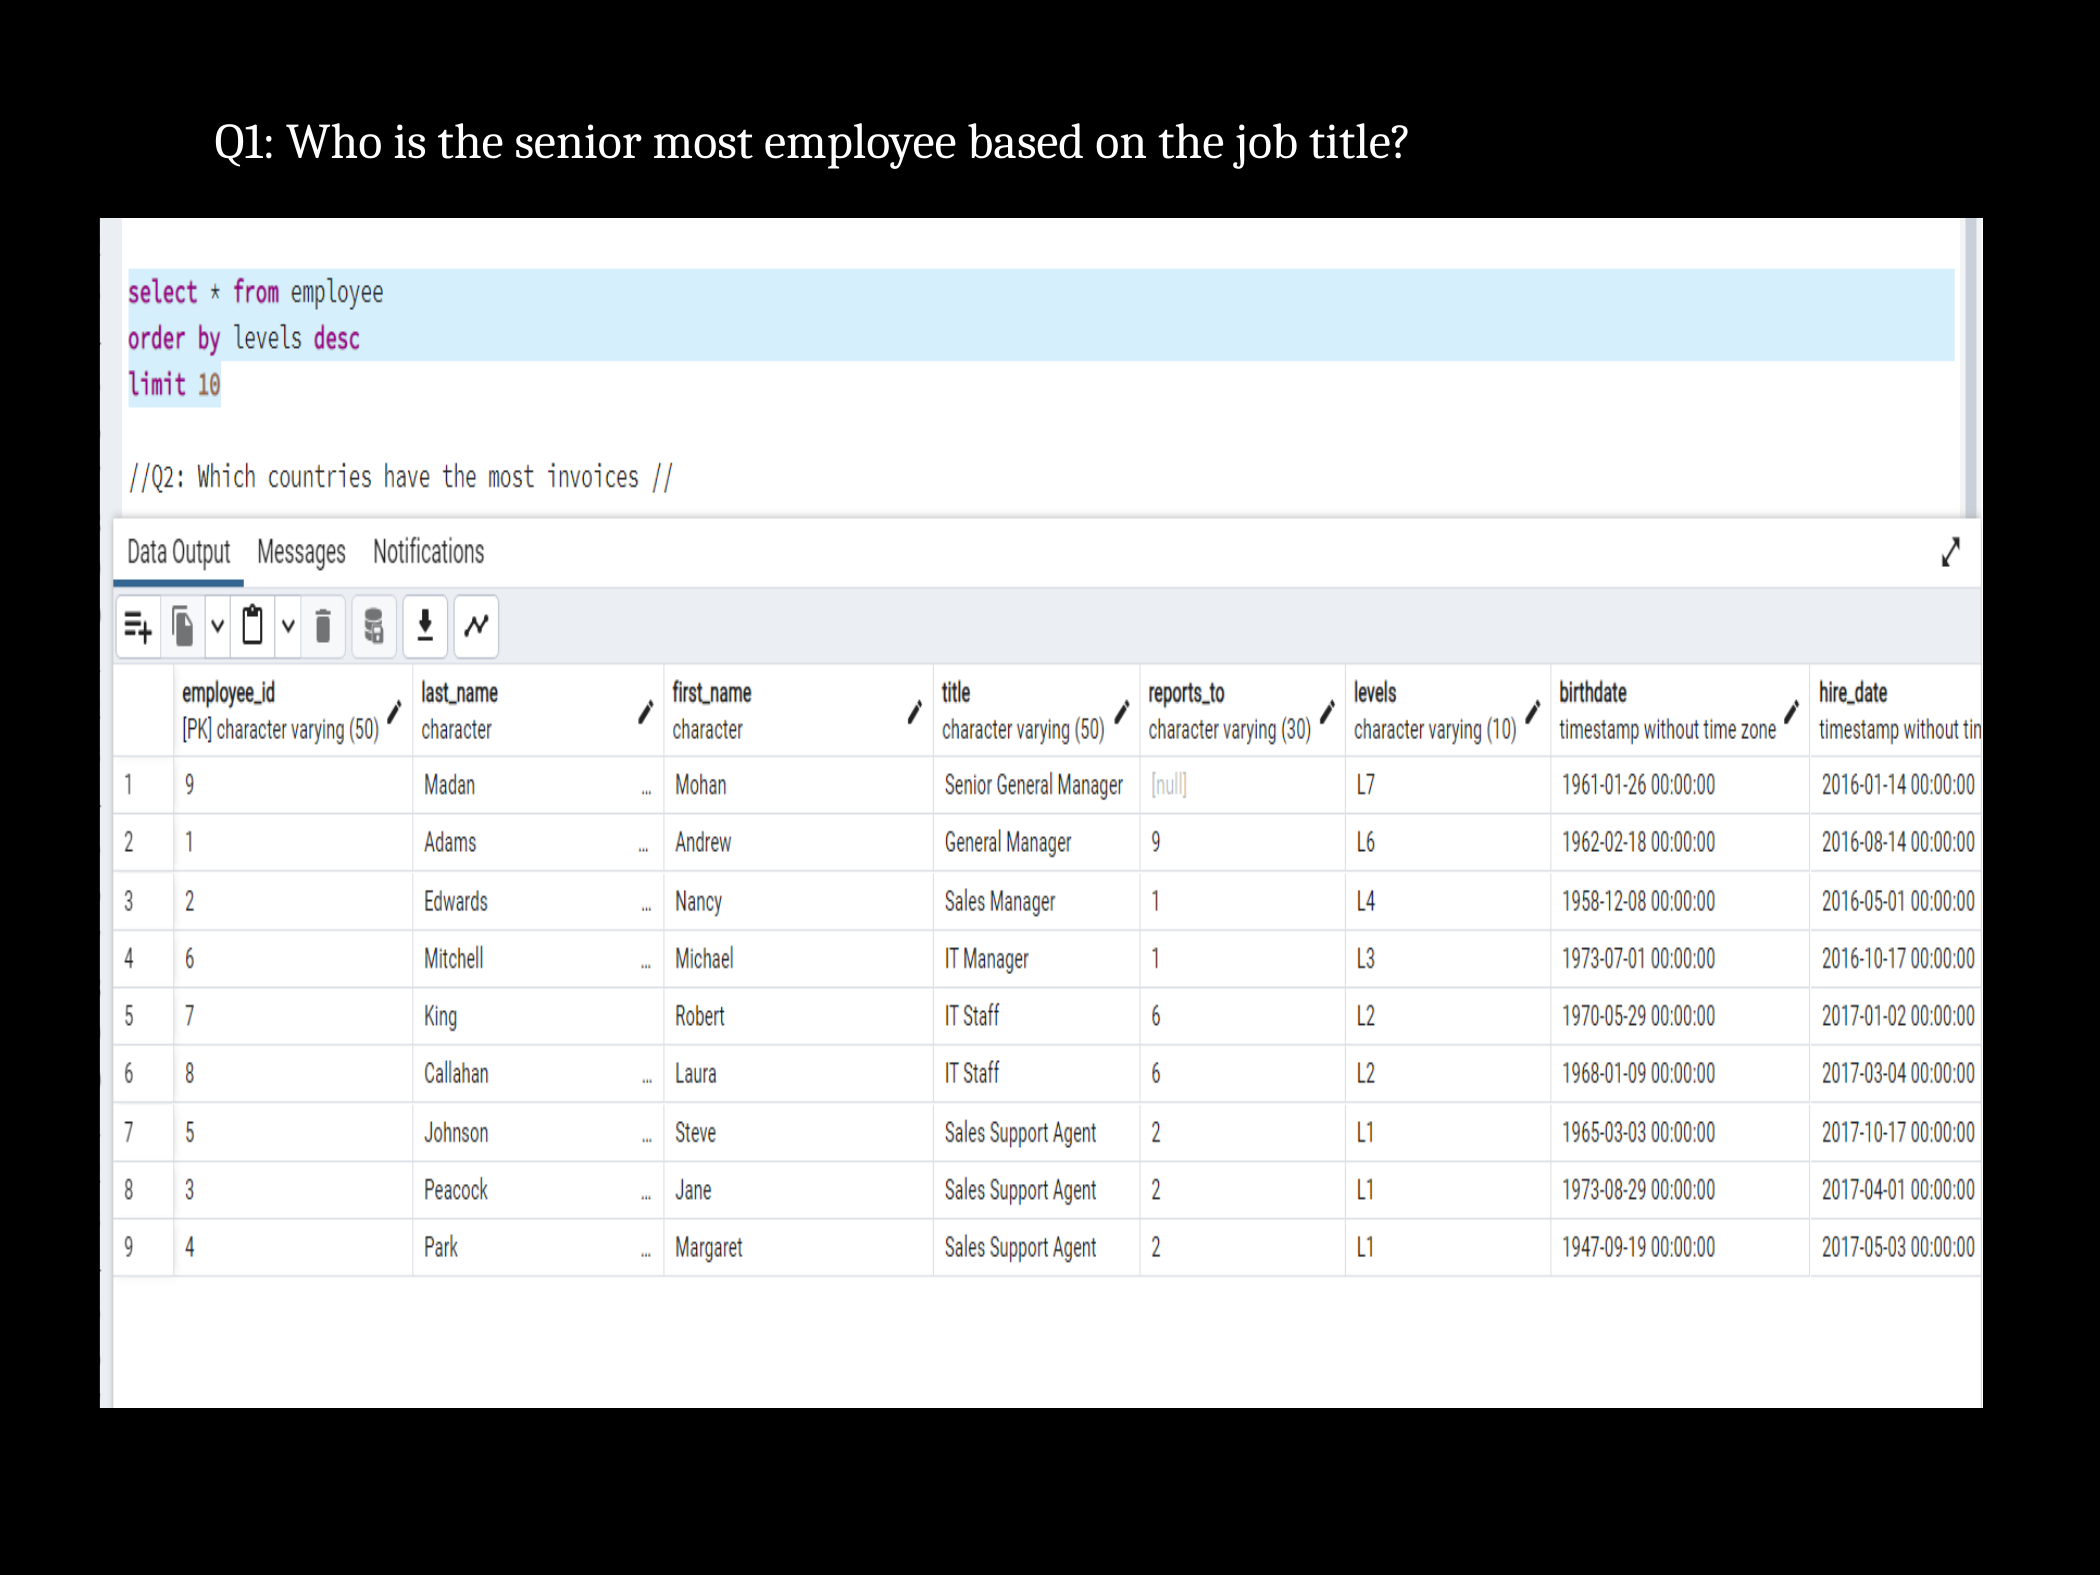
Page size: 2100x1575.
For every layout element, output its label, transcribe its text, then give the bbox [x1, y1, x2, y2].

text_box Q1: Who is the senior most employee based on the job title? [199, 100, 1537, 176]
picture [99, 218, 2001, 1408]
